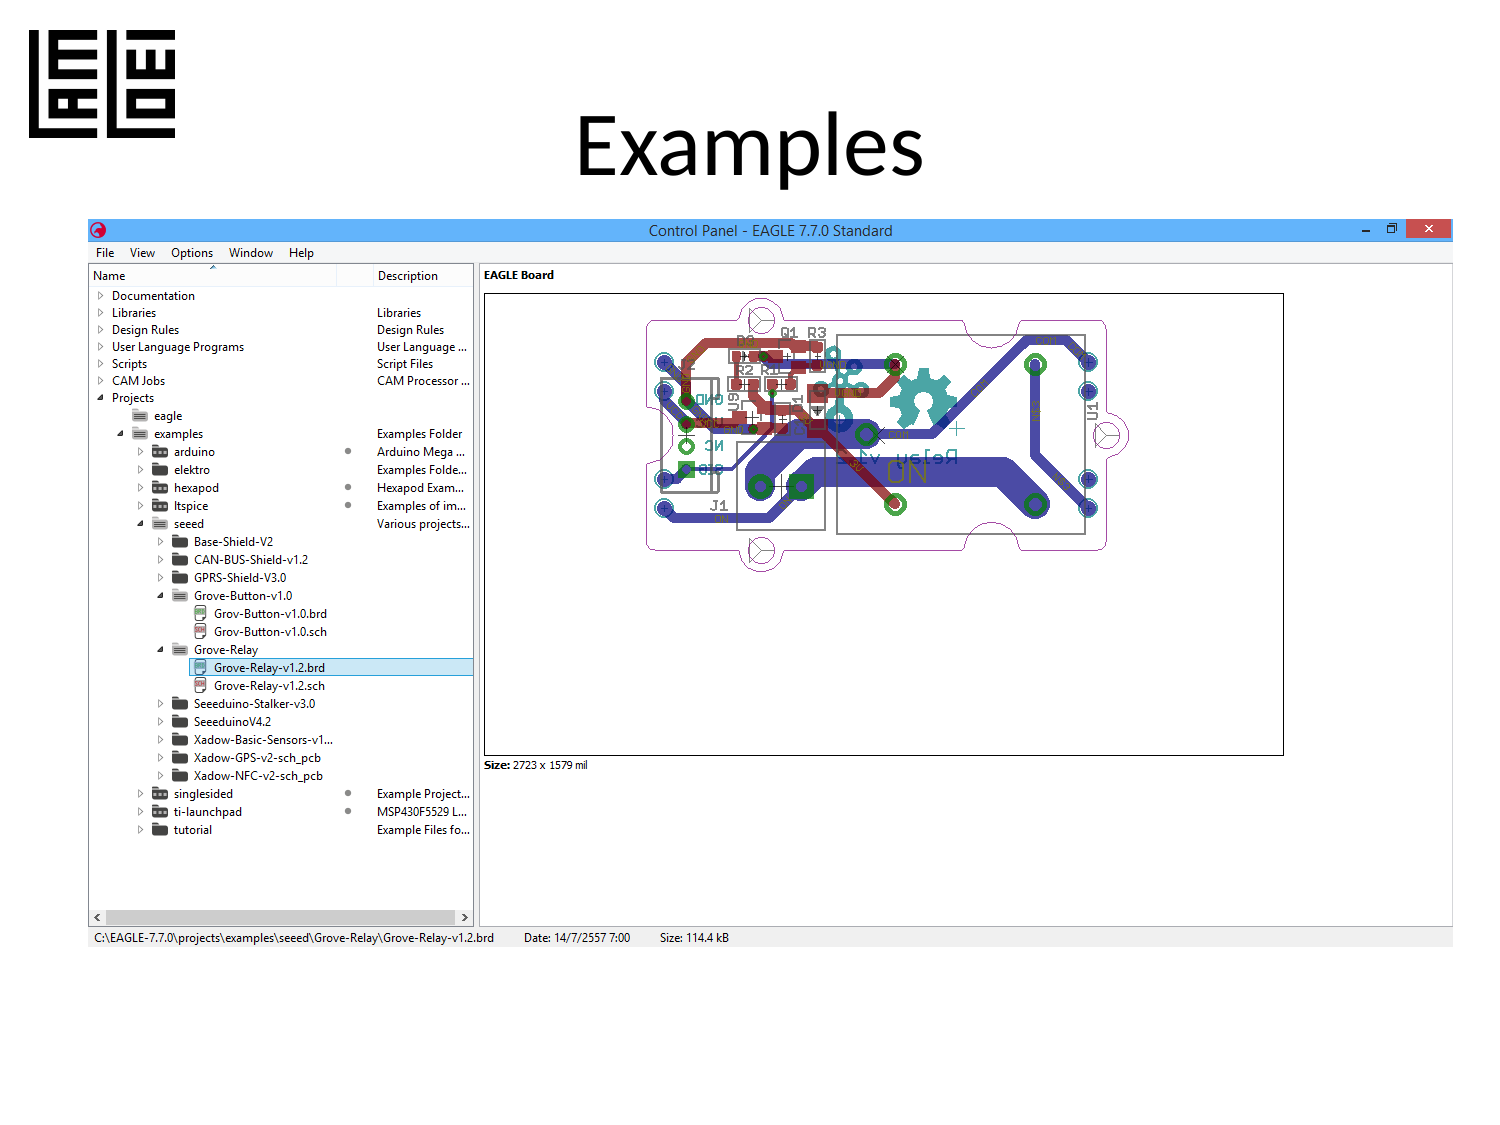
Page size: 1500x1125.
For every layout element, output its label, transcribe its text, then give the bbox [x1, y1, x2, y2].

picture [88, 219, 1453, 948]
title Examples [75, 45, 1425, 233]
picture [29, 30, 175, 138]
